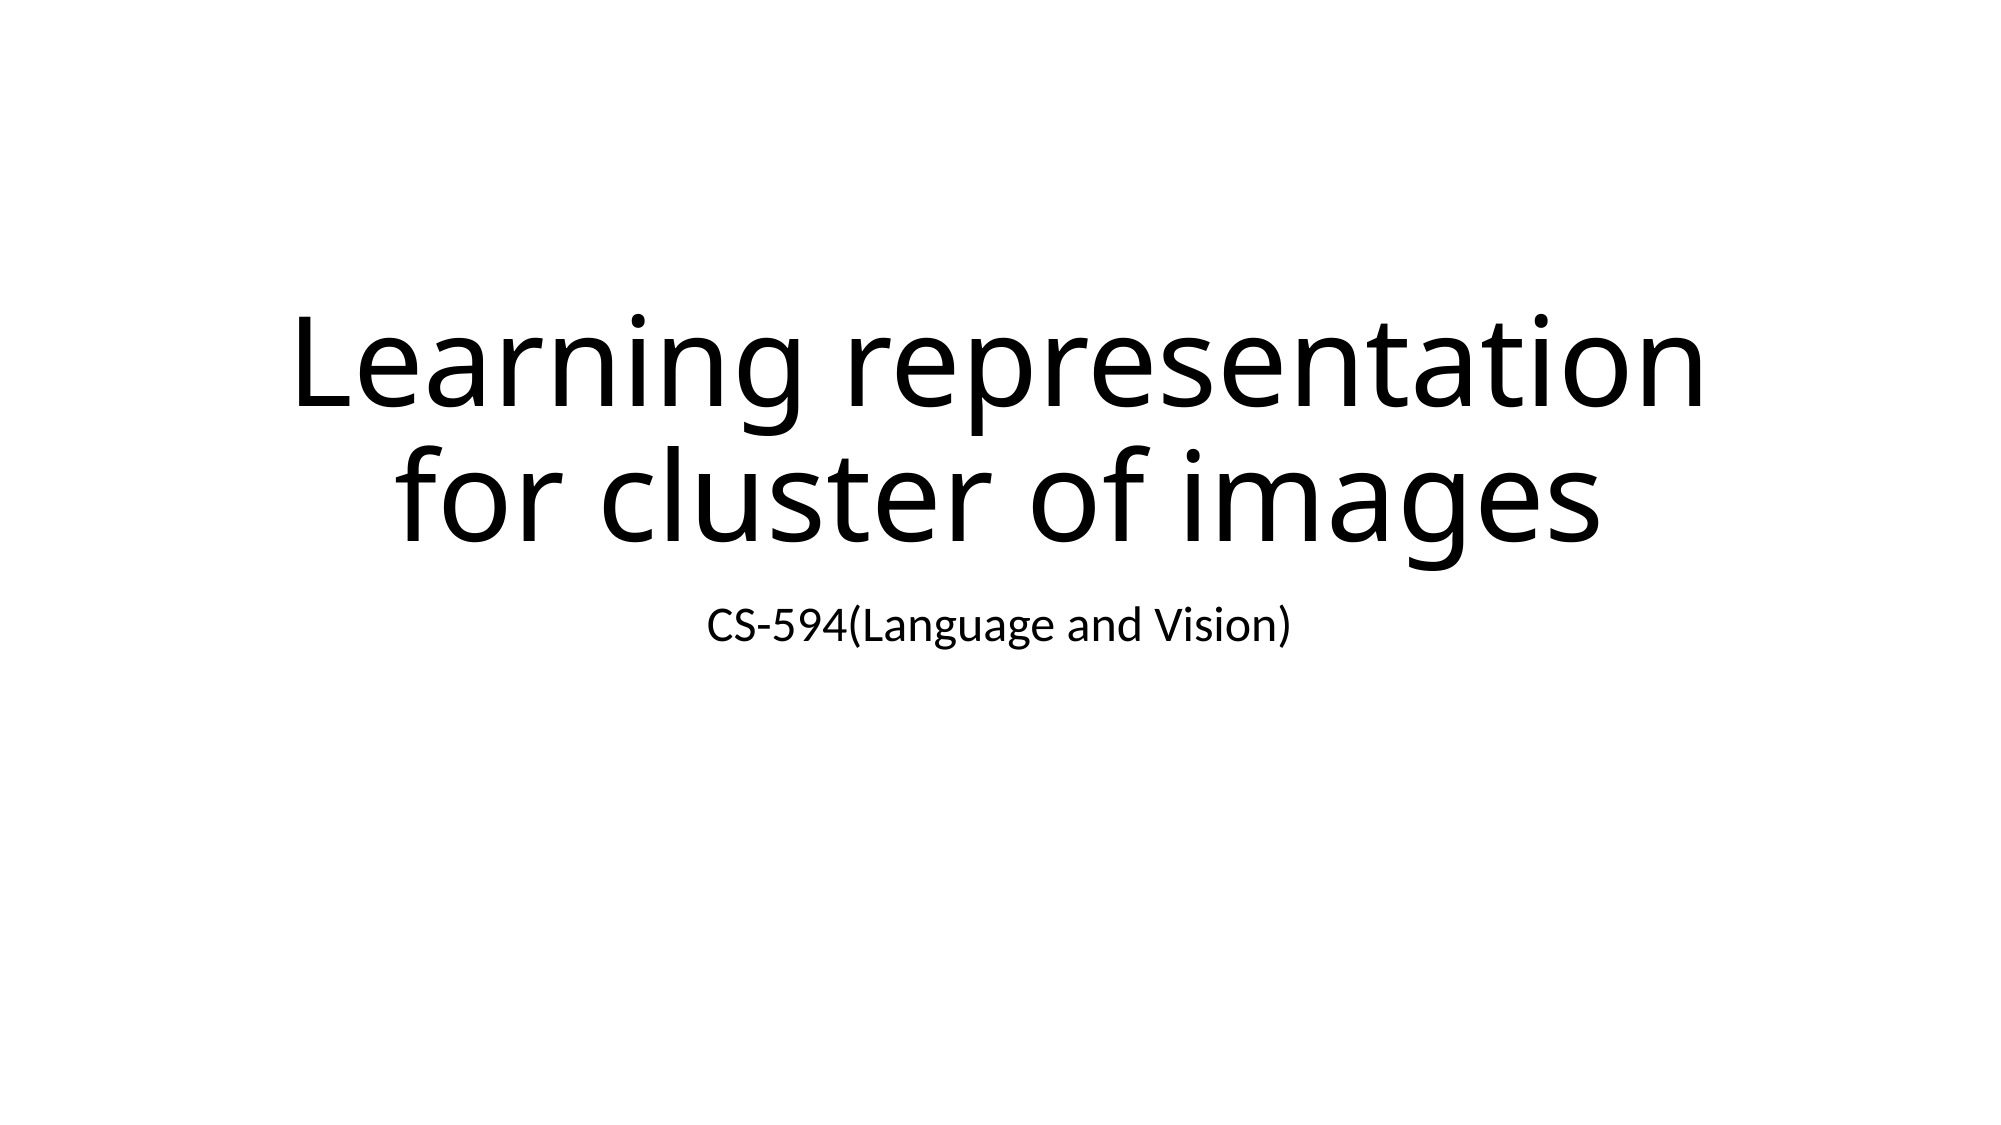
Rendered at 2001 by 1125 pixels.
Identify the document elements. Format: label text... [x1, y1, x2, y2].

subtitle CS-594(Language and Vision) [249, 590, 1750, 863]
title Learning representation for cluster of images [249, 184, 1750, 576]
